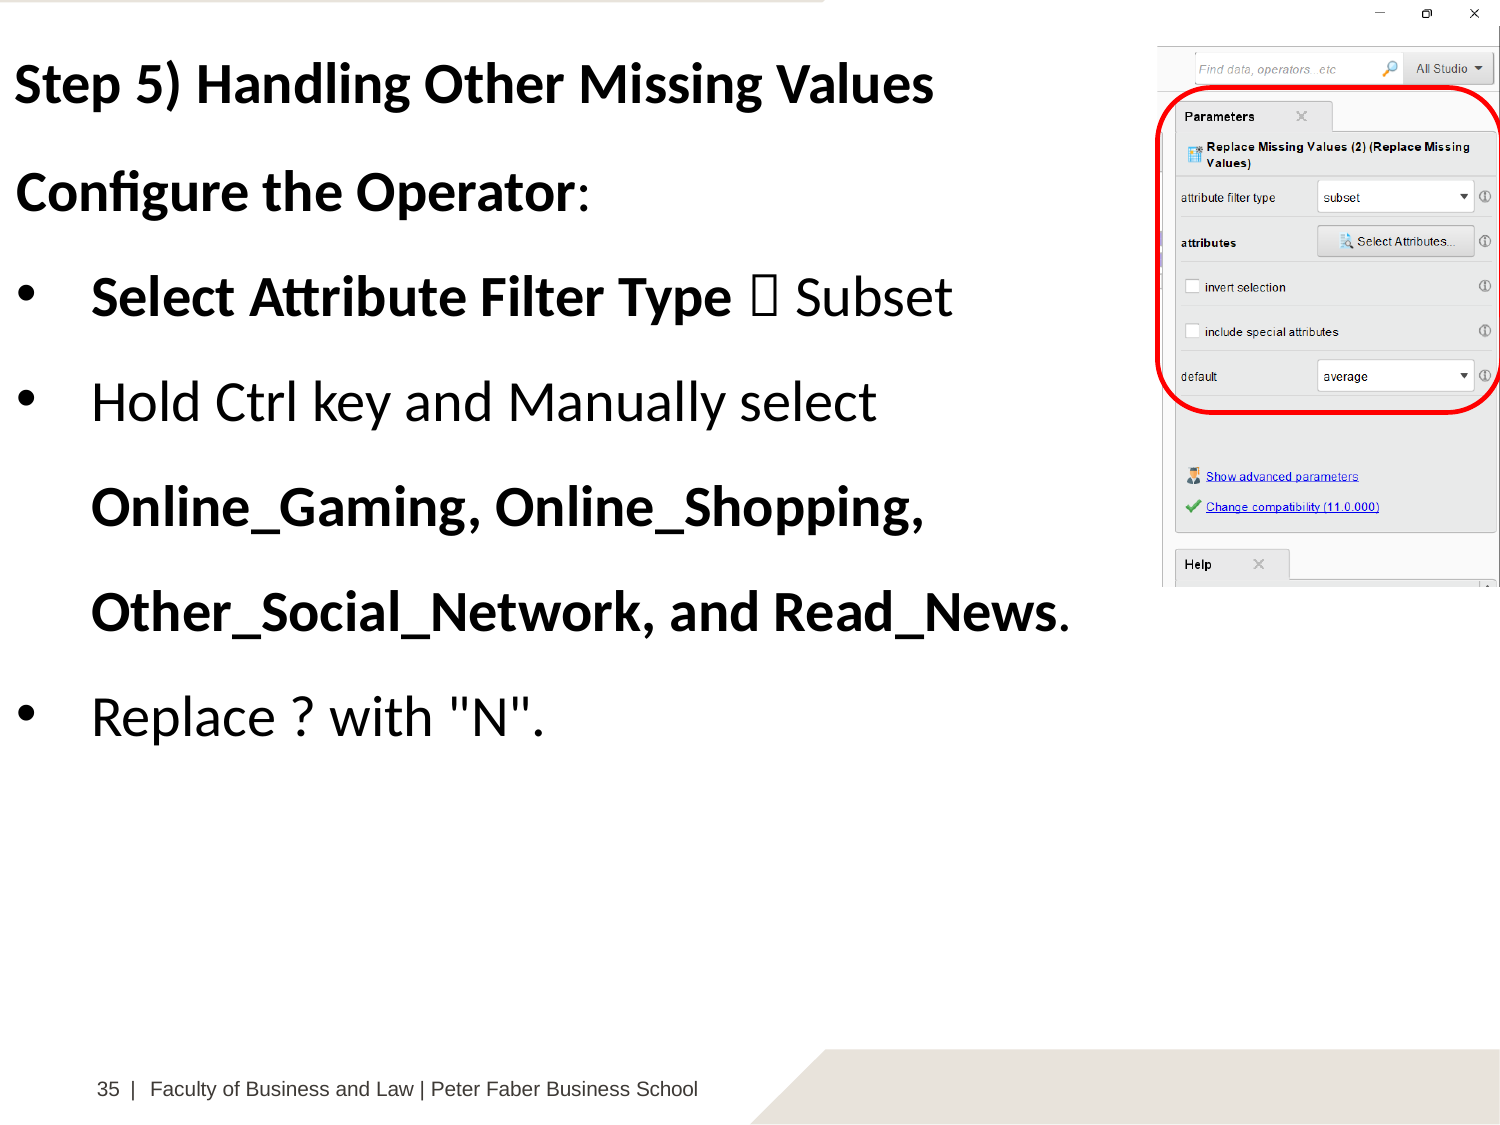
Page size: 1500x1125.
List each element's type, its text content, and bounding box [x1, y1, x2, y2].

text_box Step 5) Handling Other Missing Values [0, 2, 1155, 123]
text_box Configure the Operator: Select Attribute Filter Type  Subset Hold Ctrl key and Manually select Online_Gaming, Online_Shopping, Other_Social_Network, and Read_News. Replace ? with "N". [1, 123, 1153, 756]
slide_number 35 | Faculty of Business and Law | Peter Faber Business School [90, 1075, 703, 1125]
picture [1157, 2, 1500, 587]
